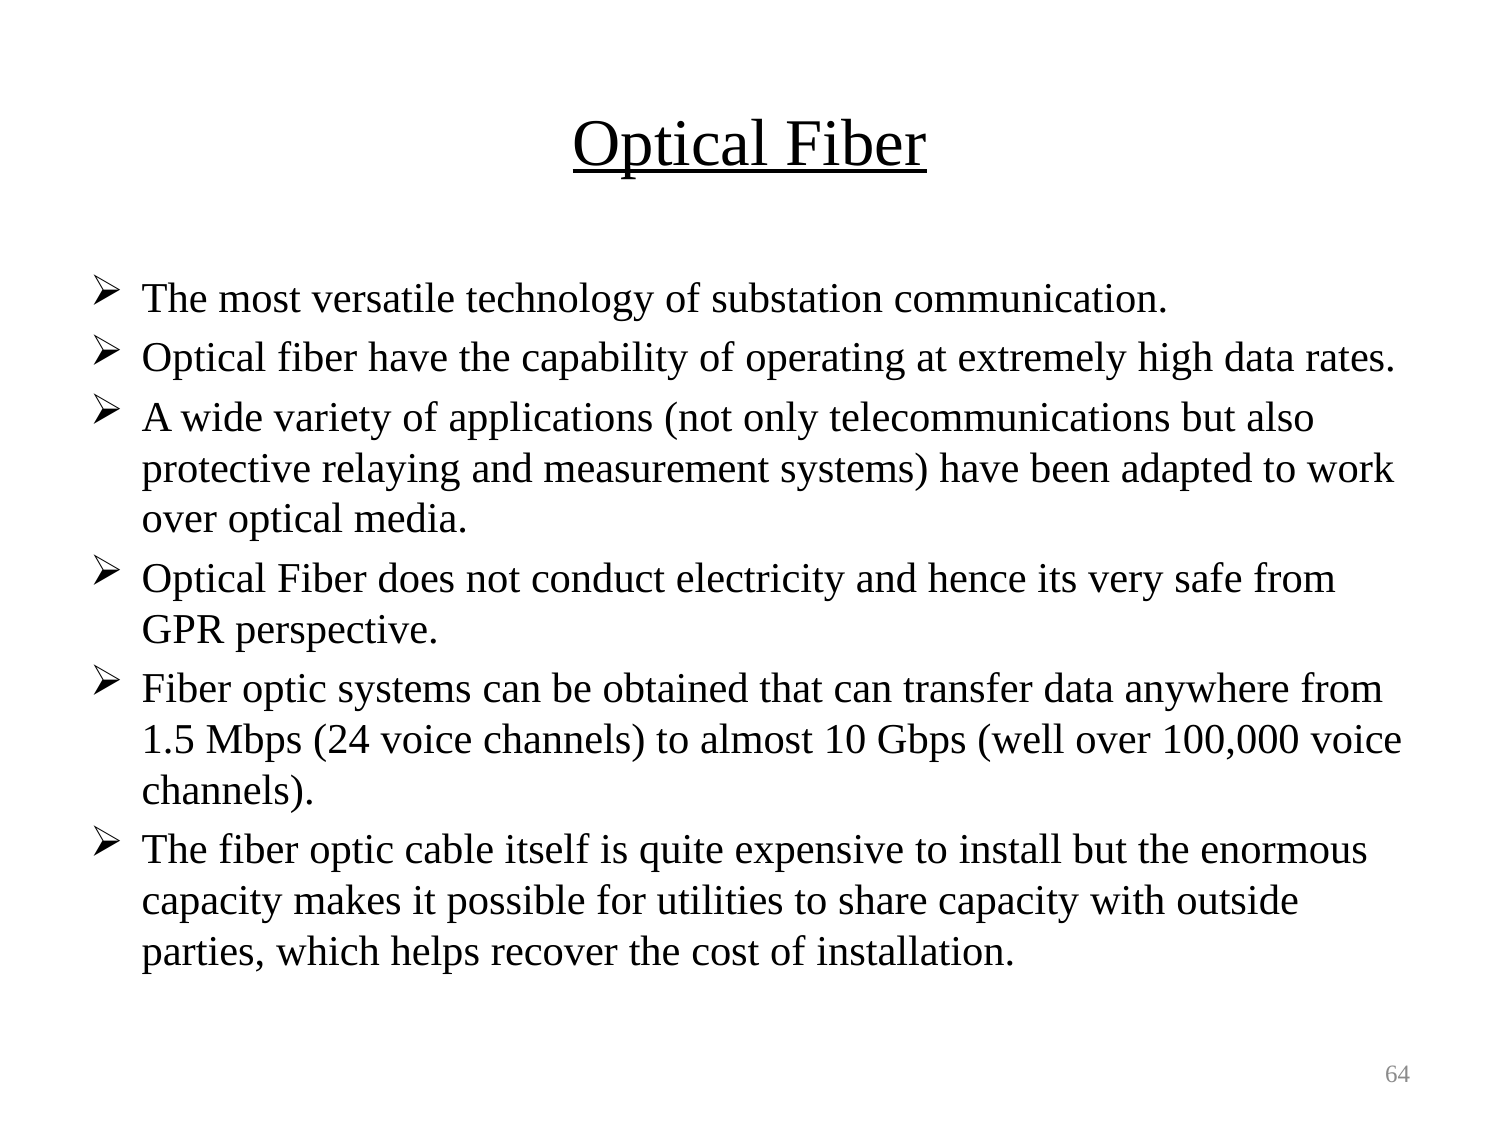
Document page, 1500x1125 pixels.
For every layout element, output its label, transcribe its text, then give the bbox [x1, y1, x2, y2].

slide_number 64 [1074, 1042, 1425, 1103]
title Optical Fiber [75, 45, 1425, 233]
list The most versatile technology of substation communication. Optical fiber have the capability of operating at extremely high data rates. A wide variety of applications (not only telecommunications but also protective relaying and measurement systems) have been adapted to work over optical media. Optical Fiber does not conduct electricity and hence its very safe from GPR perspective. Fiber optic systems can be obtained that can transfer data anywhere from 1.5 Mbps (24 voice channels) to almost 10 Gbps (well over 100,000 voice channels). The fiber optic cable itself is quite expensive to install but the enormous capacity makes it possible for utilities to share capacity with outside parties, which helps recover the cost of installation. [75, 262, 1425, 1005]
